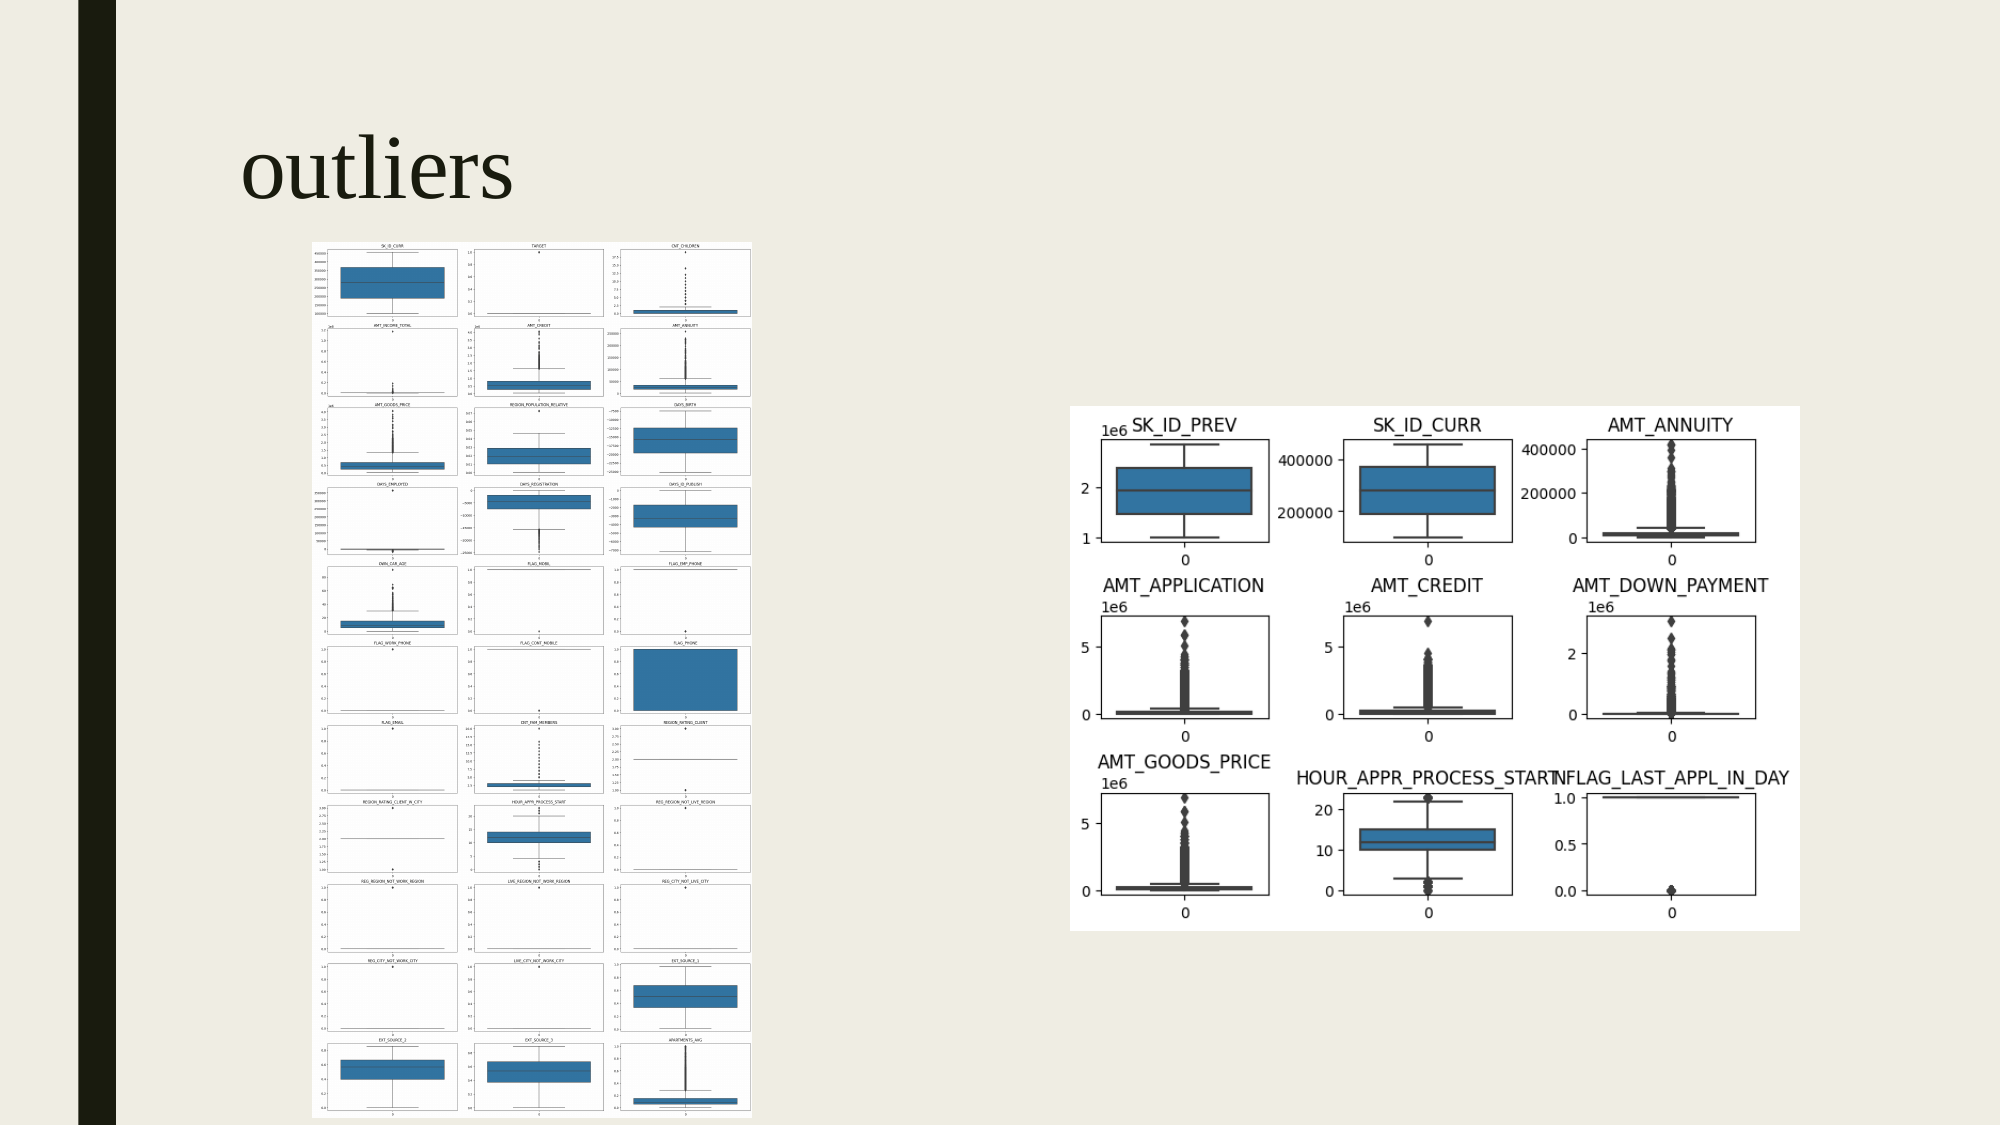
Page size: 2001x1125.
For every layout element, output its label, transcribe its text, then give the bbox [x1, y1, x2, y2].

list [312, 242, 752, 1119]
title outliers [225, 112, 1800, 357]
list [1070, 406, 1800, 931]
